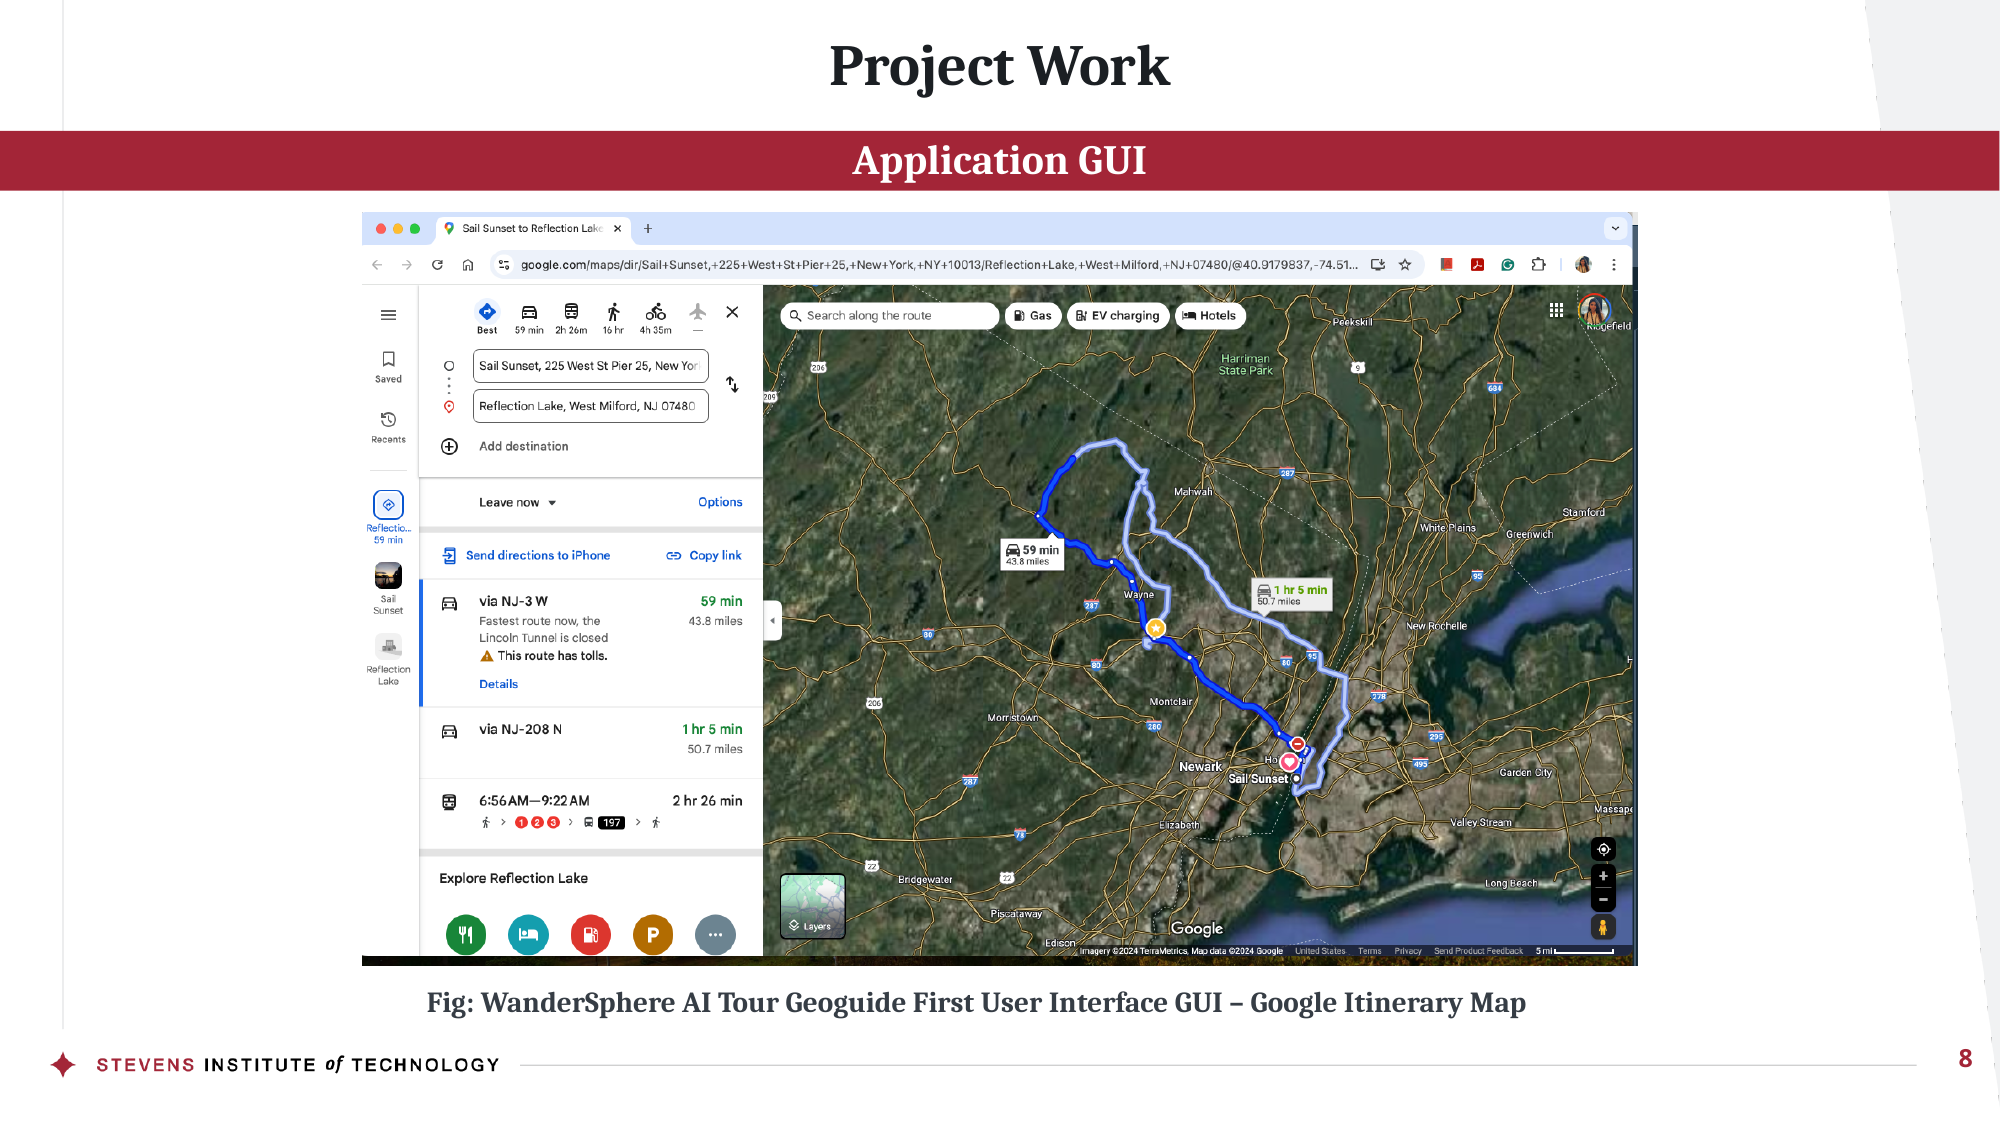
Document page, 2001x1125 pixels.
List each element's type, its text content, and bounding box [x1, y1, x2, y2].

slide_number 8 [1538, 1029, 1988, 1090]
title Project Work [0, 19, 2000, 126]
picture [362, 212, 1638, 966]
text_box Fig: WanderSphere AI Tour Geoguide First User Interface GUI – Google Itinerary Map [412, 975, 1672, 1026]
text_box Application GUI [0, 130, 2000, 191]
